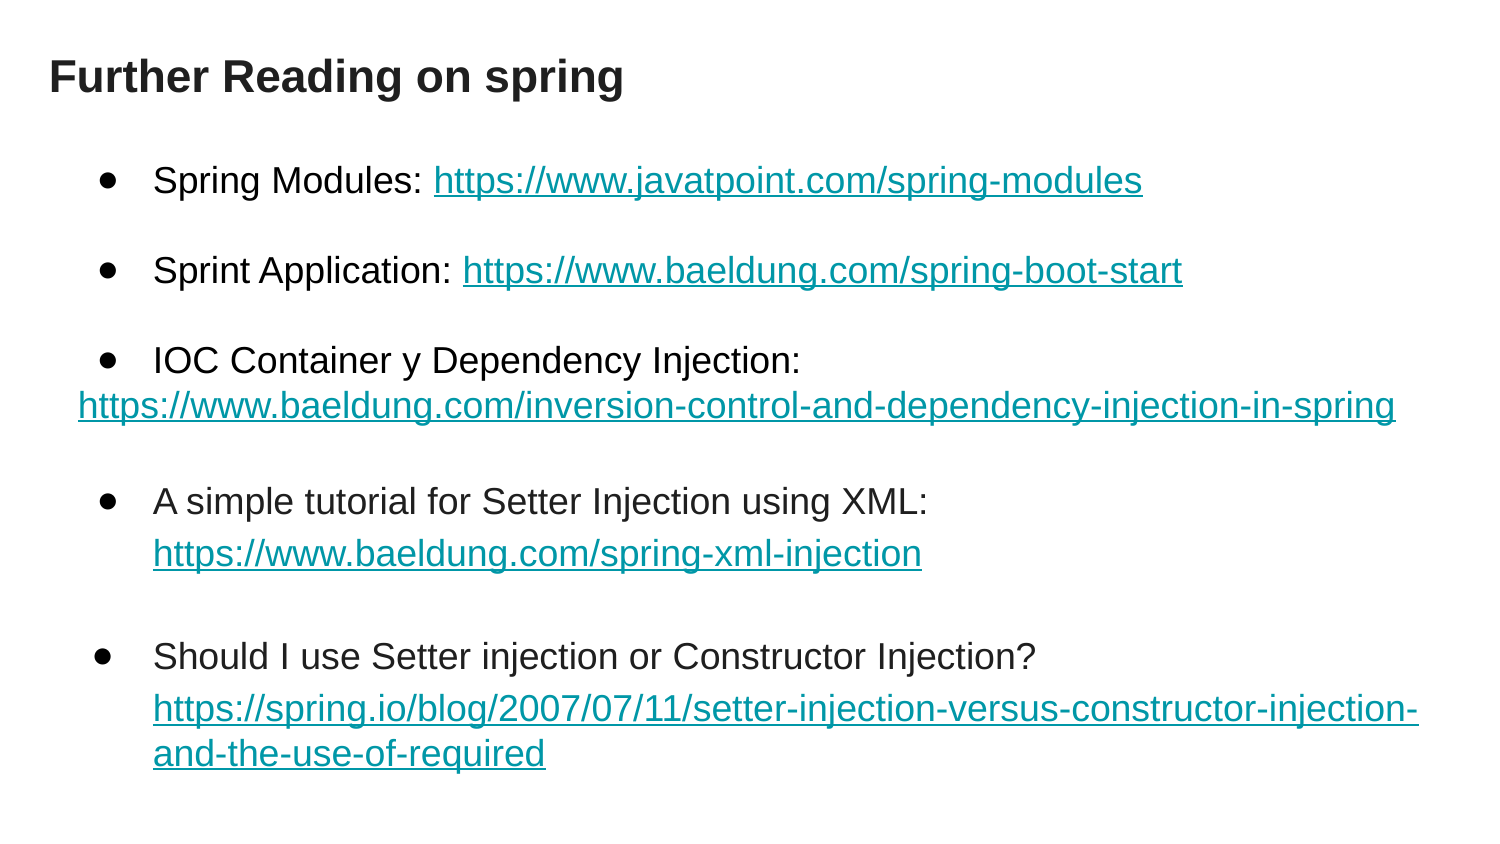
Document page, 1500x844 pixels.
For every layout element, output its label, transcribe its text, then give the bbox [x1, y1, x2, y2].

title Further Reading on spring [33, 22, 1432, 117]
text_box Spring Modules: https://www.javatpoint.com/spring-modules Sprint Application: https://www.baeldung.com/spring-boot-start IOC Container y Dependency Injection: https://www.baeldung.com/inversion-control-and-dependency-injection-in-spring A simple tutorial for Setter Injection using XML: https://www.baeldung.com/spring-xml-injection Should I use Setter injection or Constructor Injection? https://spring.io/blog/2007/07/11/setter-injection-versus-constructor-injection-and-the-use-of-required [62, 140, 1437, 745]
